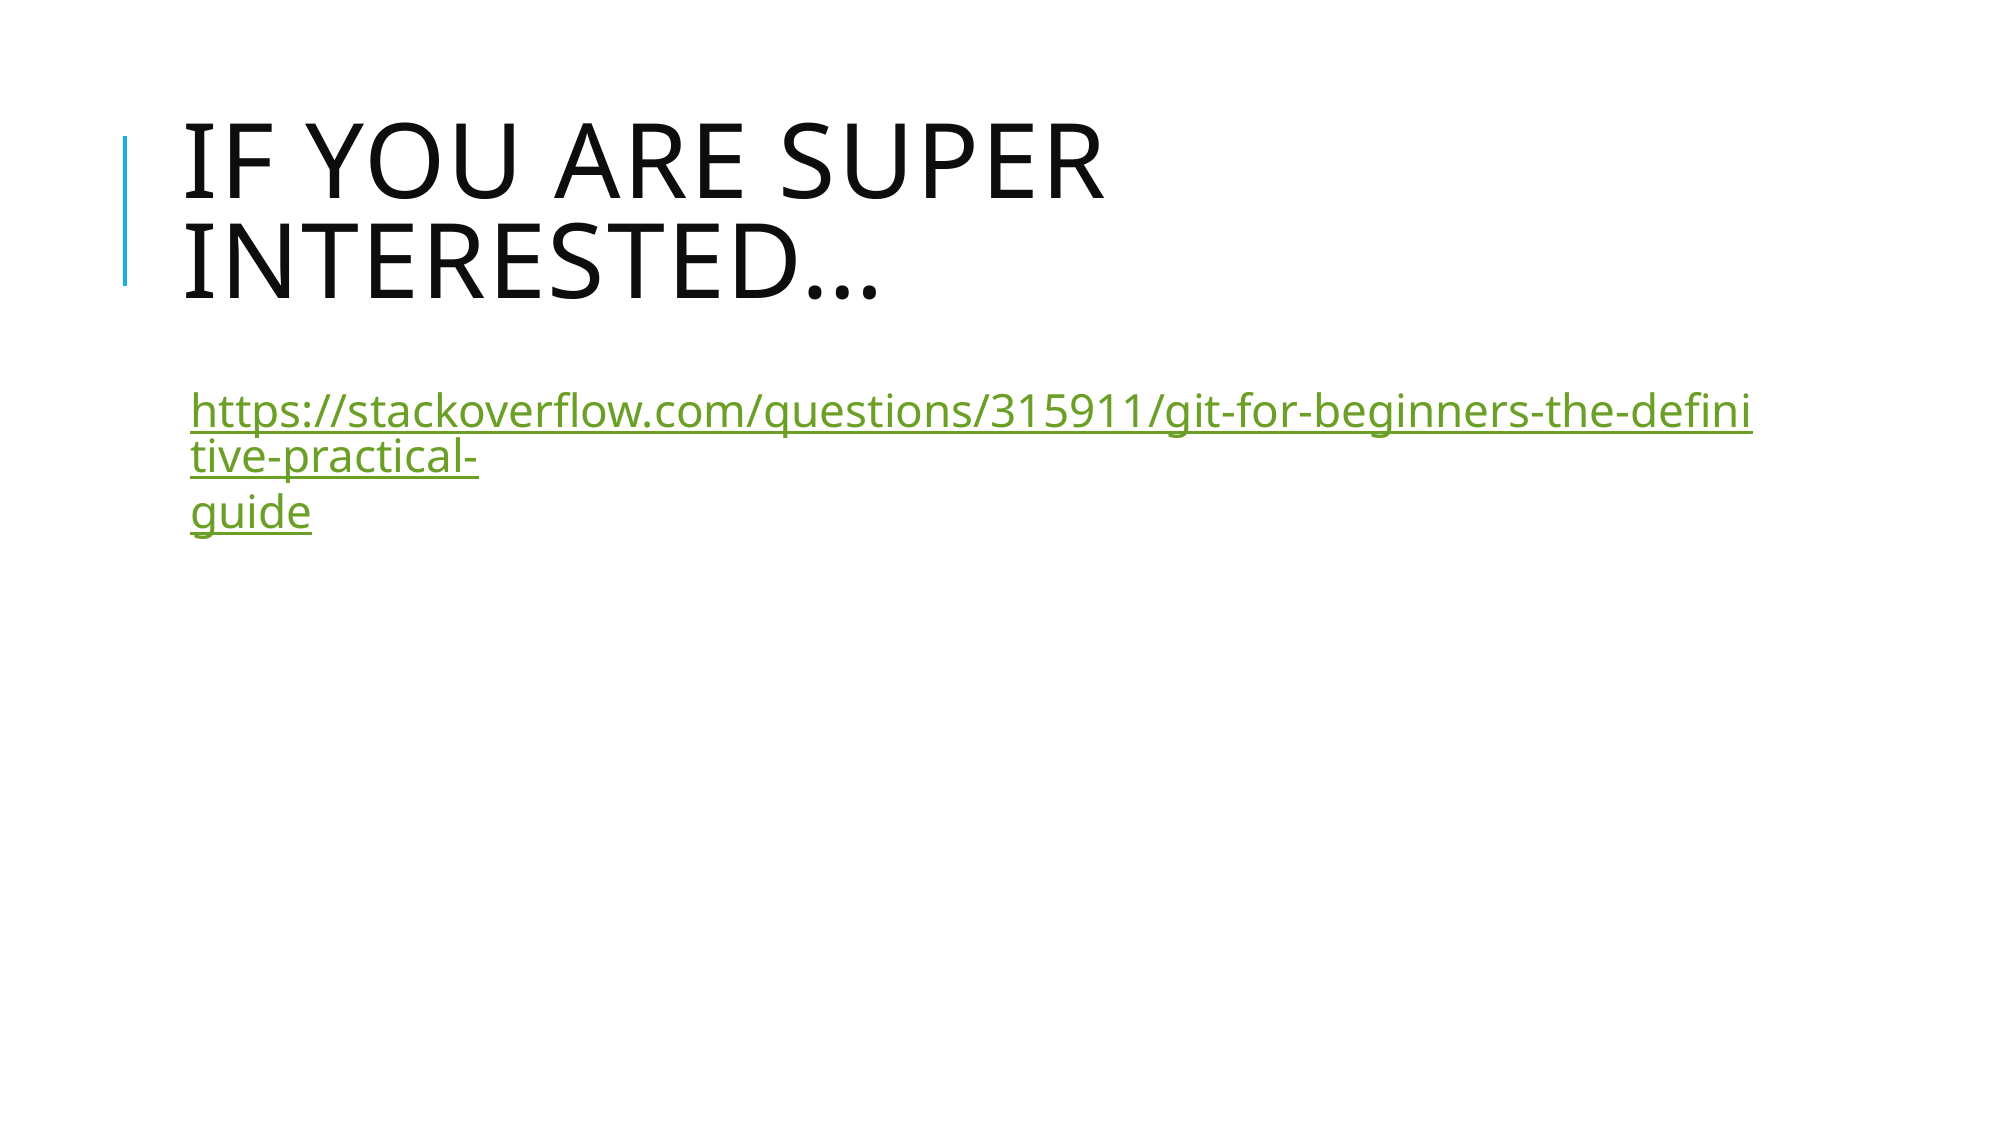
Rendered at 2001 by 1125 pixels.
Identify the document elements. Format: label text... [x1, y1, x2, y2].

title If you are super interested… [168, 96, 1763, 342]
list https://stackoverflow.com/questions/315911/git-for-beginners-the-definitive-practical-guide [168, 375, 1763, 1035]
